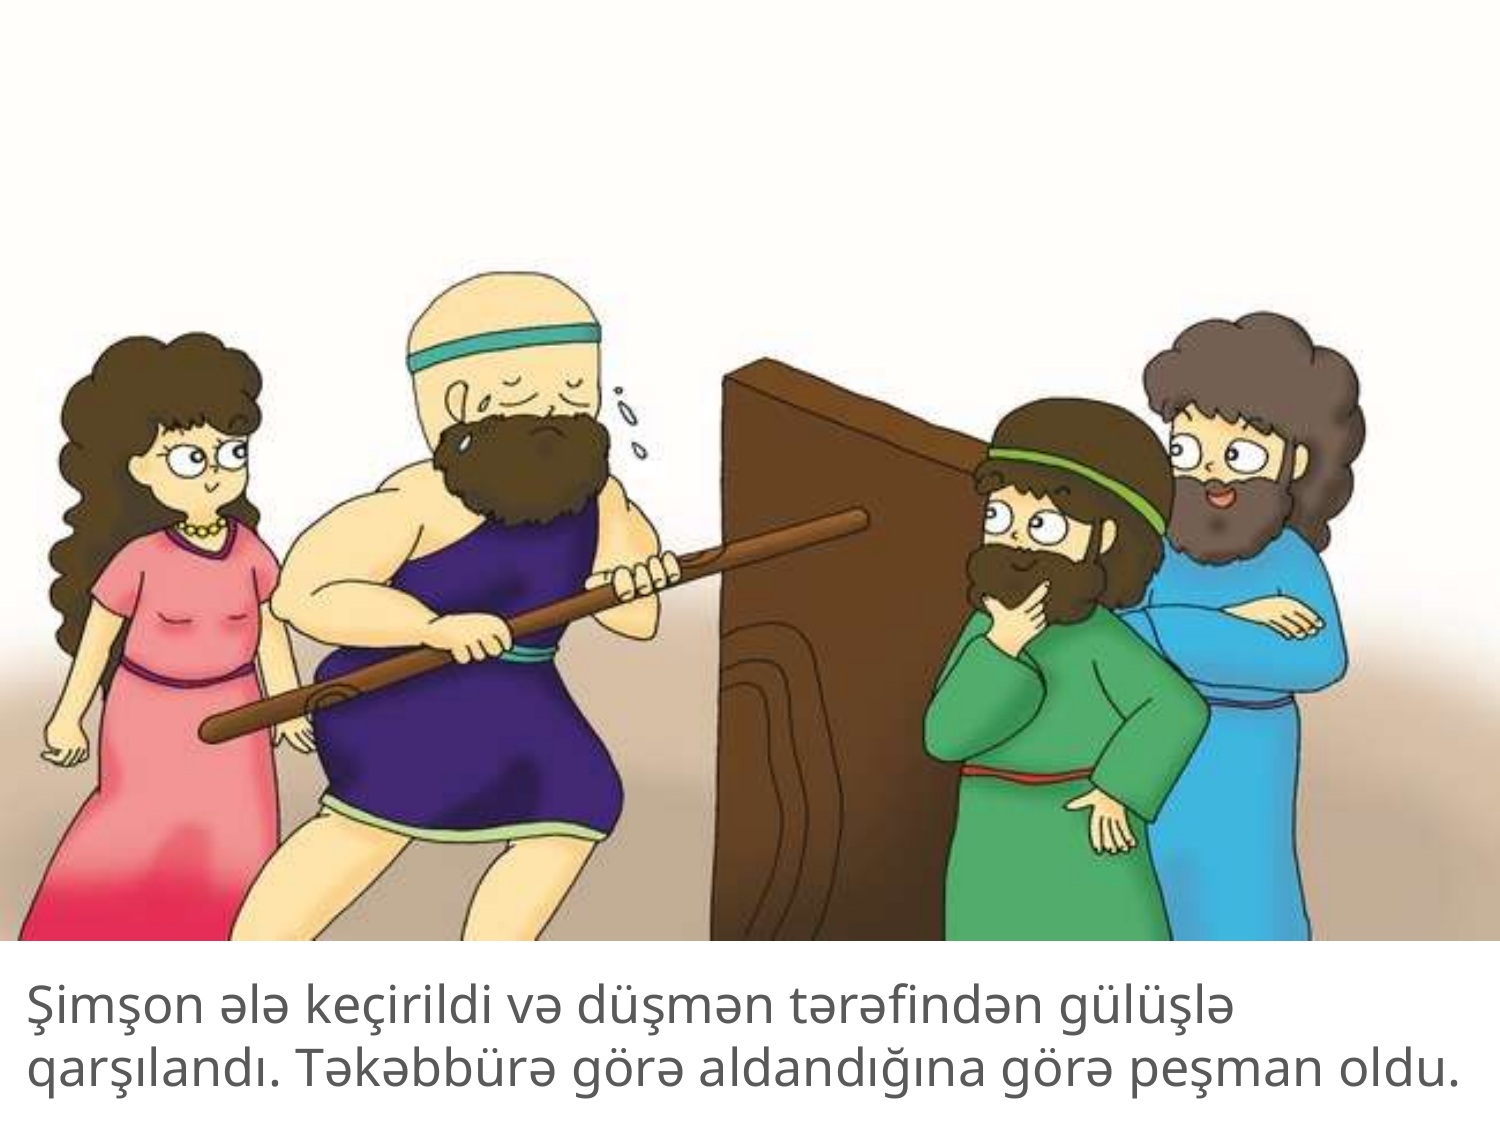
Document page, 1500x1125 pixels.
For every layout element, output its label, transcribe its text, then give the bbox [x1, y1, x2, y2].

picture [0, 0, 1500, 941]
text_box Şimşon ələ keçirildi və düşmən tərəfindən gülüşlə qarşılandı. Təkəbbürə görə aldandığına görə peşman oldu. [11, 964, 1498, 1104]
